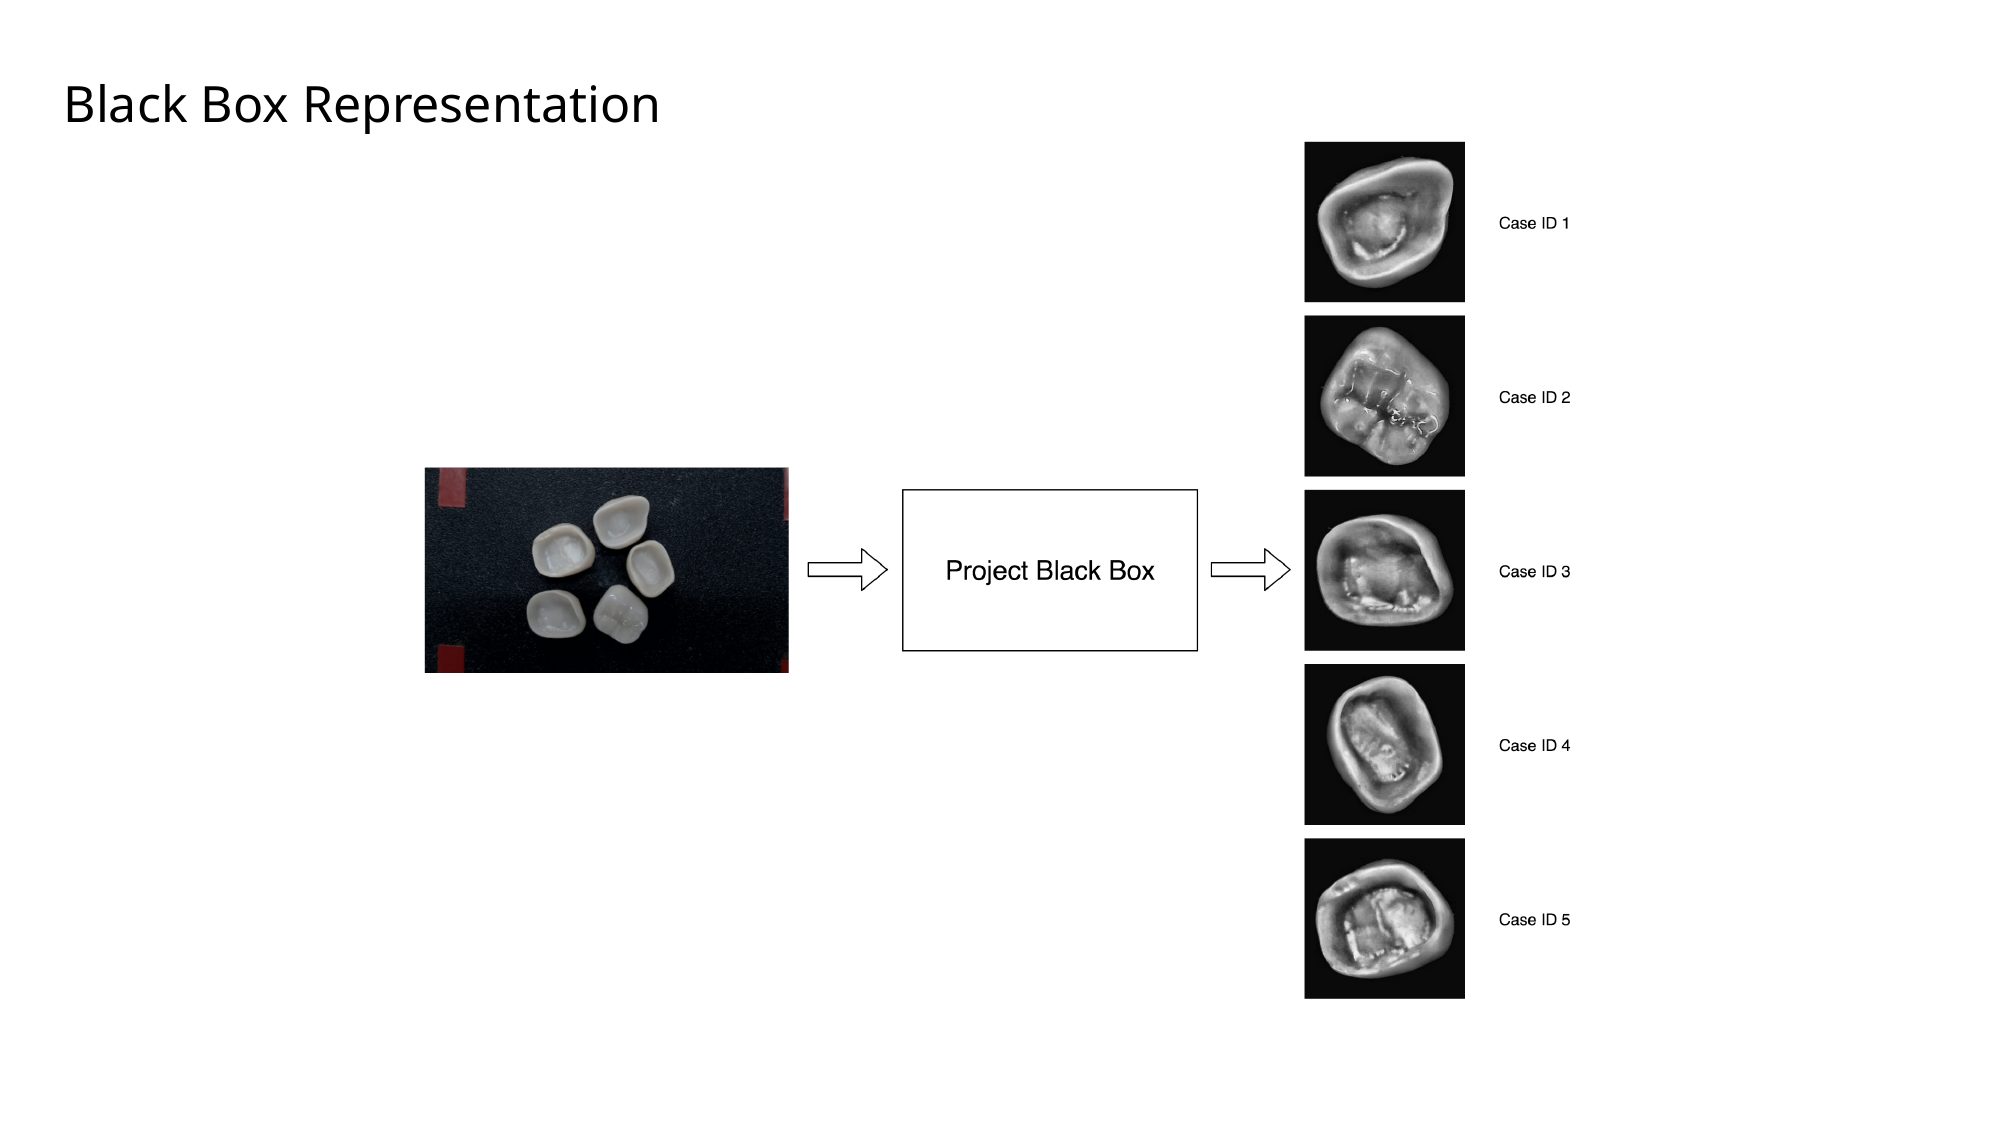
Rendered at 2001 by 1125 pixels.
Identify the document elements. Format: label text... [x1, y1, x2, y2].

picture [423, 140, 1577, 1001]
text_box Black Box Representation [48, 65, 677, 140]
